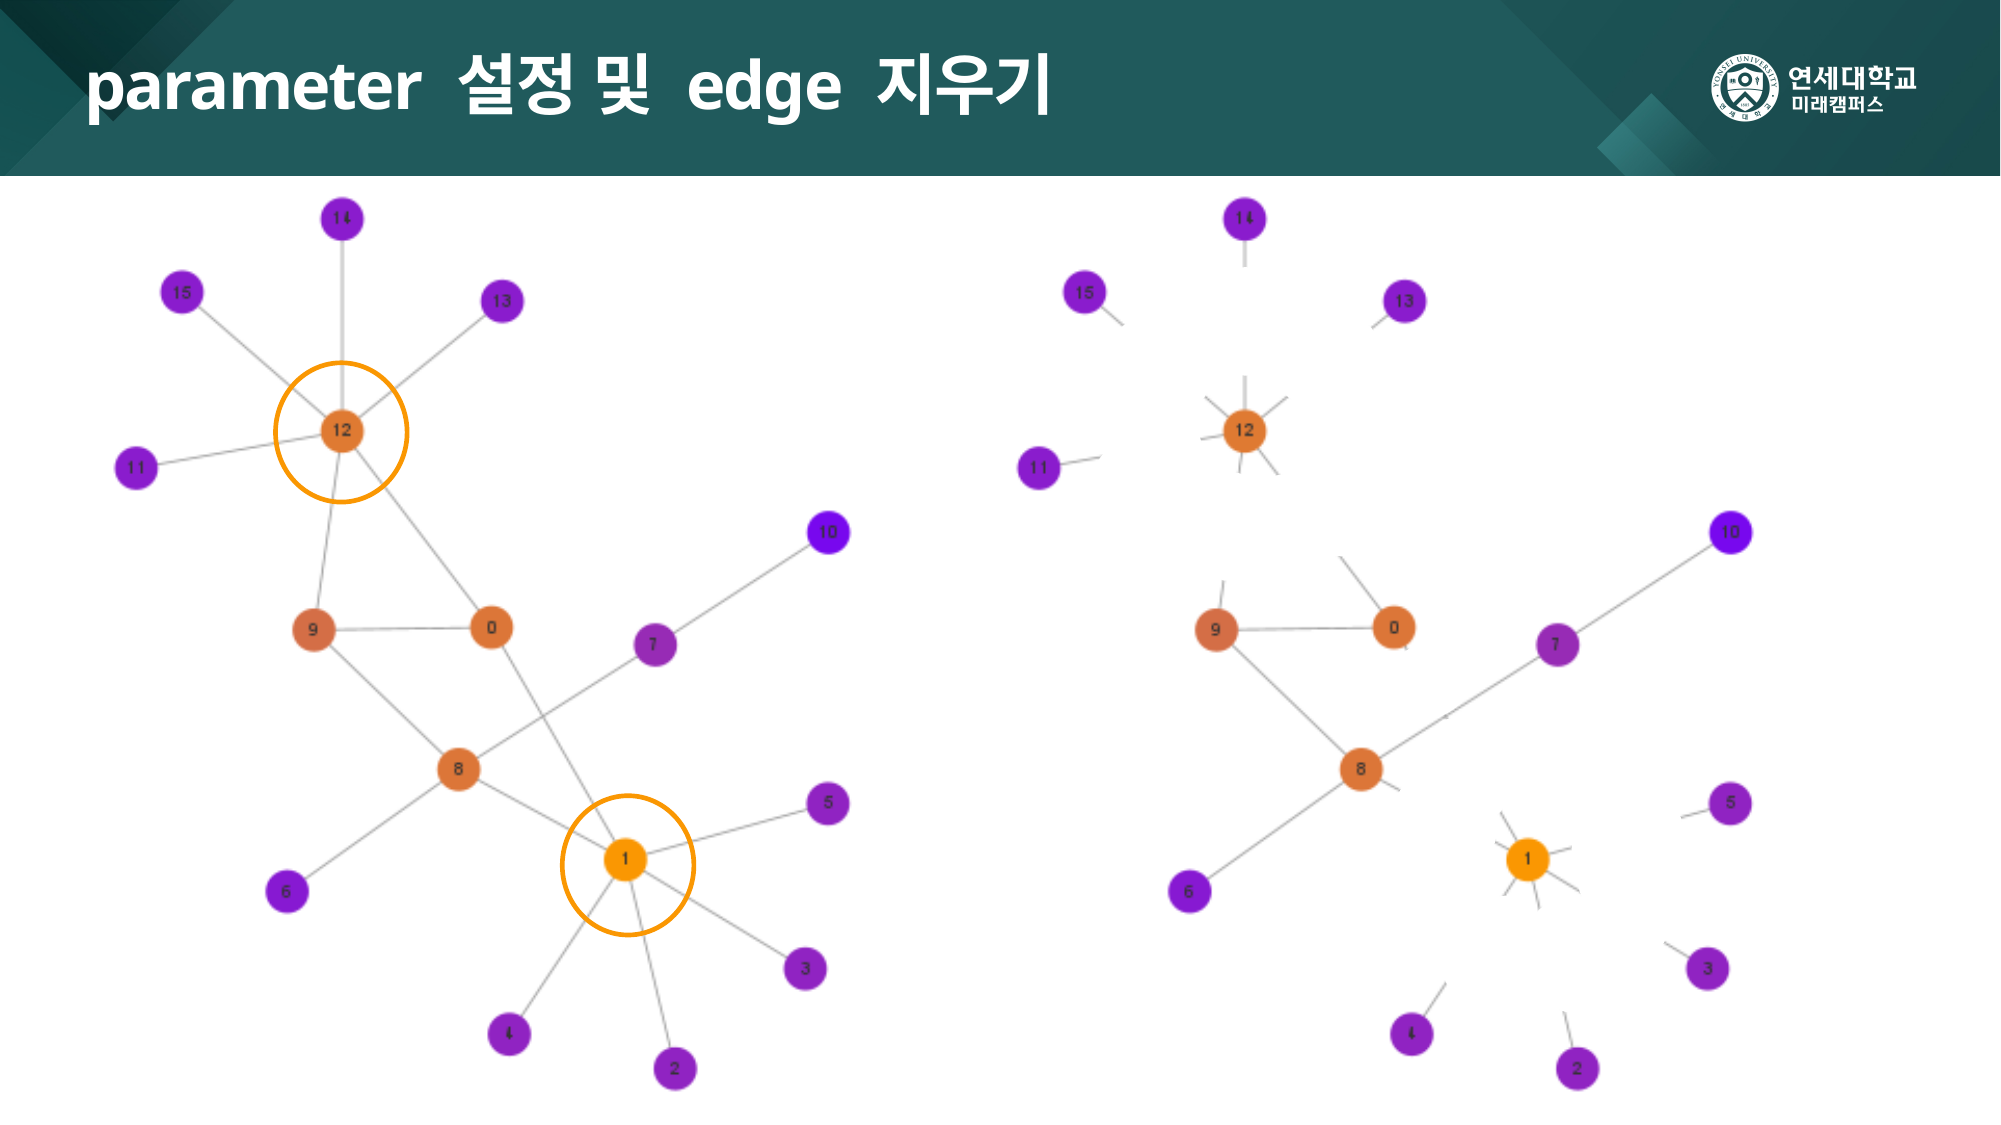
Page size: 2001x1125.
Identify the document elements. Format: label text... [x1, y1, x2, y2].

picture [0, 0, 2001, 1125]
title parameter 설정 및 edge 지우기 [84, 51, 1810, 125]
